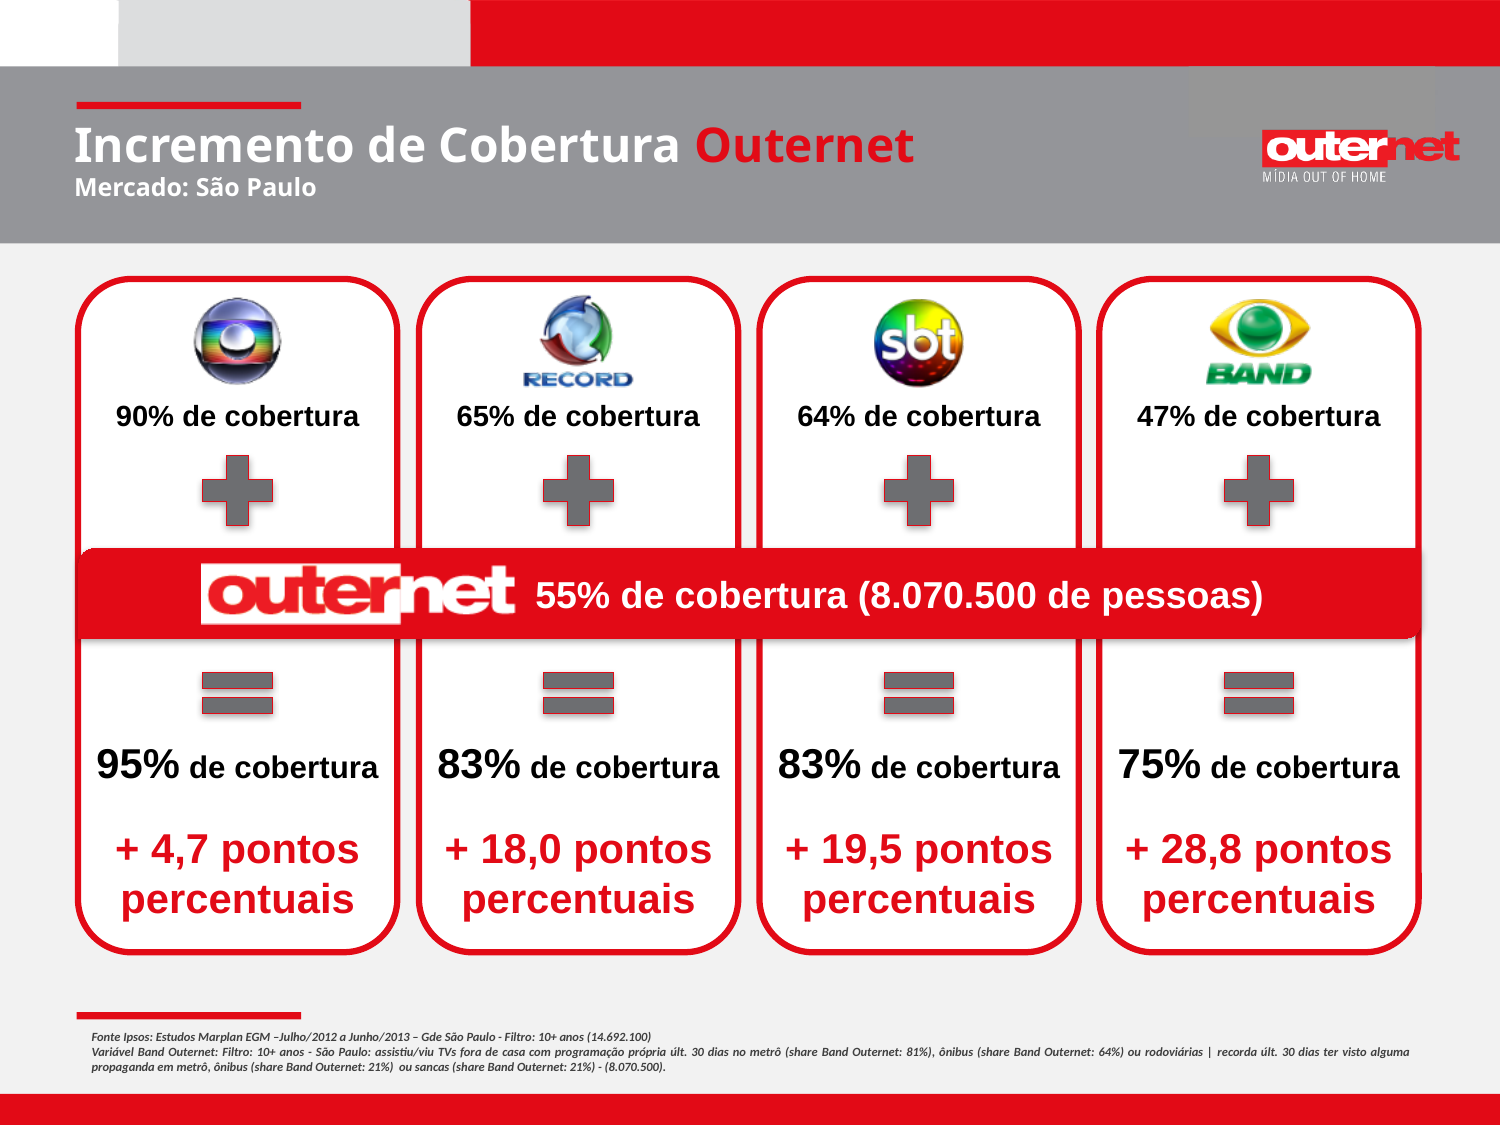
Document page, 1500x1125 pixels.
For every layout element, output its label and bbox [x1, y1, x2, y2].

picture [0, 67, 1500, 243]
text_box [76, 278, 1424, 1083]
text_box [59, 101, 1436, 211]
